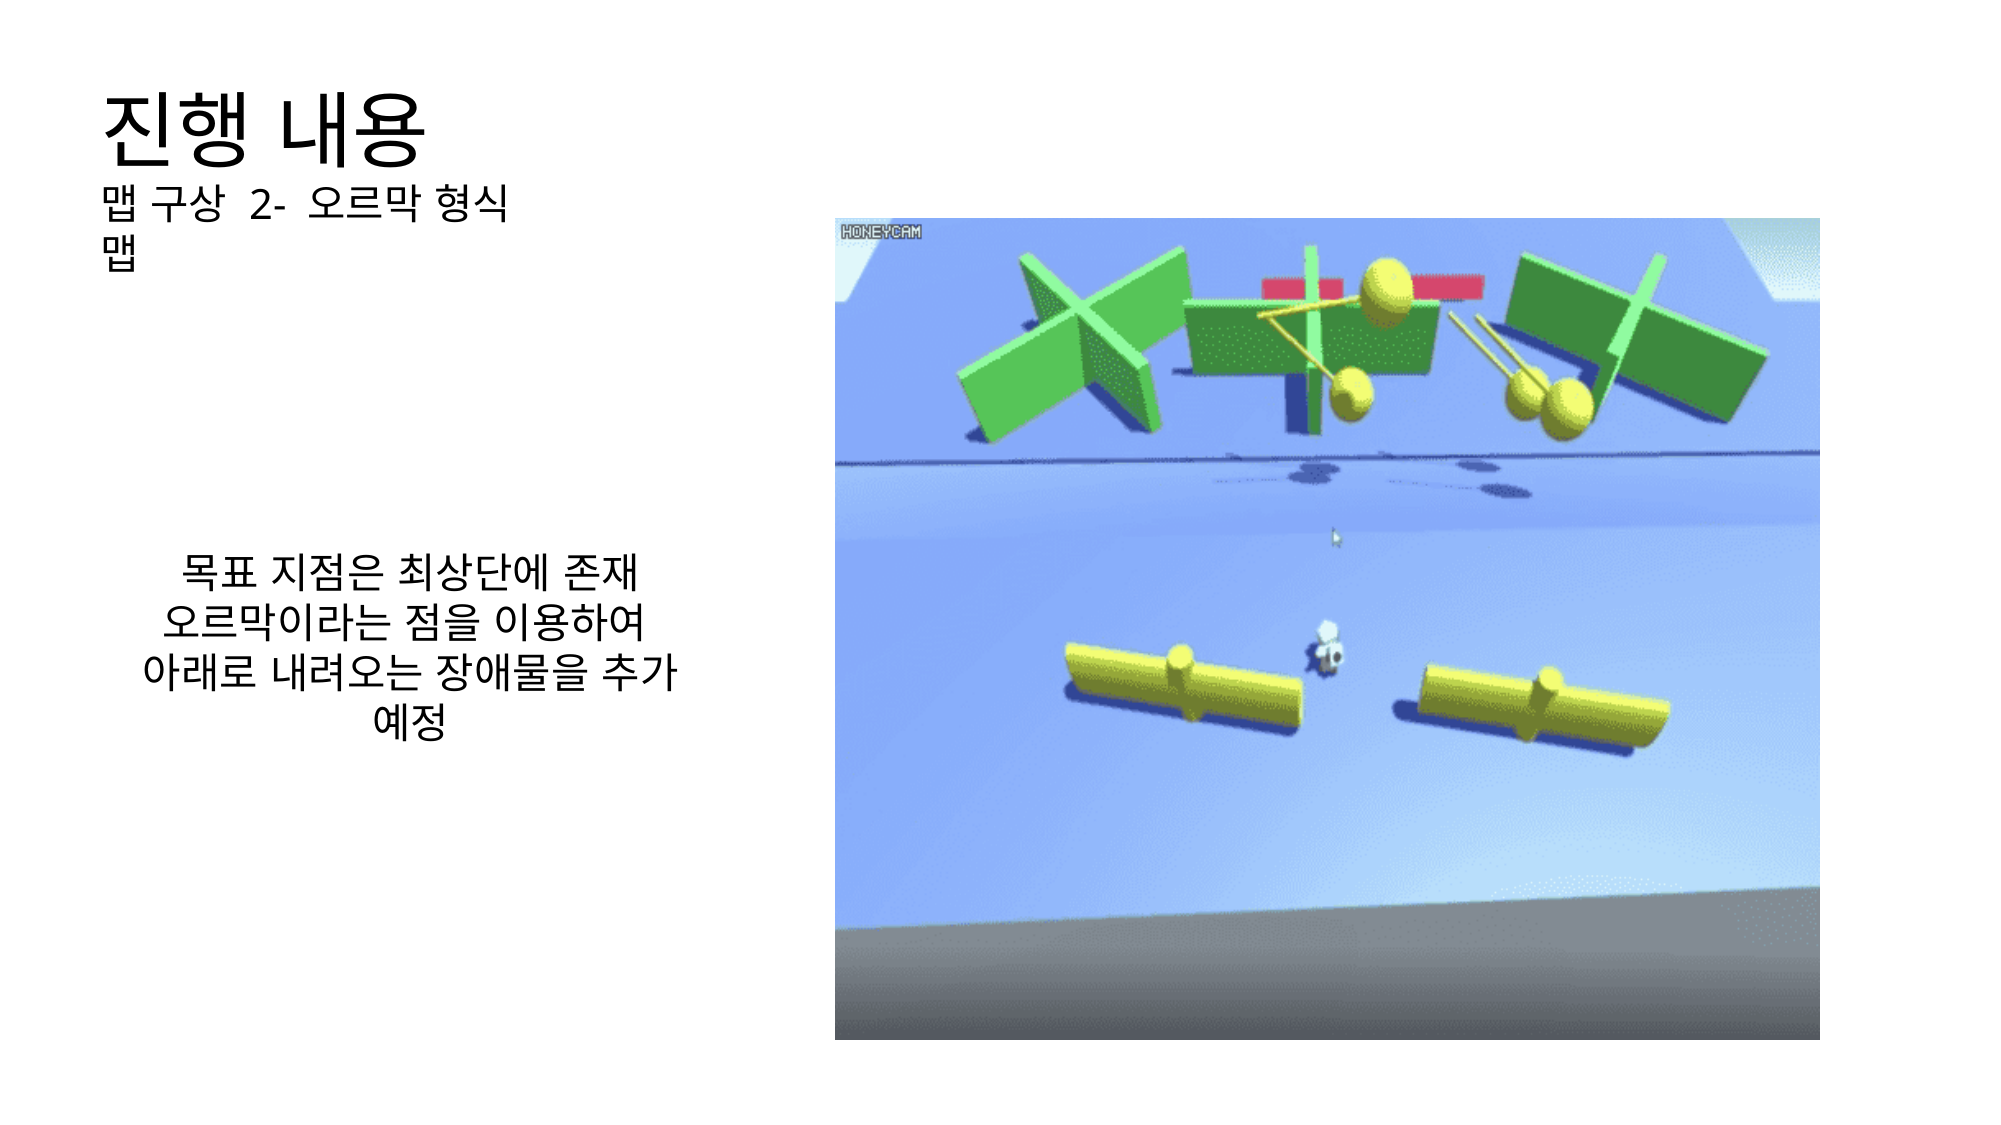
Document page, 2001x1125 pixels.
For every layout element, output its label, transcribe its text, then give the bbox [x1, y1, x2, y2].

text_box 목표 지점은 최상단에 존재 오르막이라는 점을 이용하여 아래로 내려오는 장애물을 추가 예정 [85, 539, 736, 755]
text_box 진행 내용 맵 구상 2- 오르막 형식 맵 [85, 70, 554, 286]
picture [835, 218, 1820, 1040]
